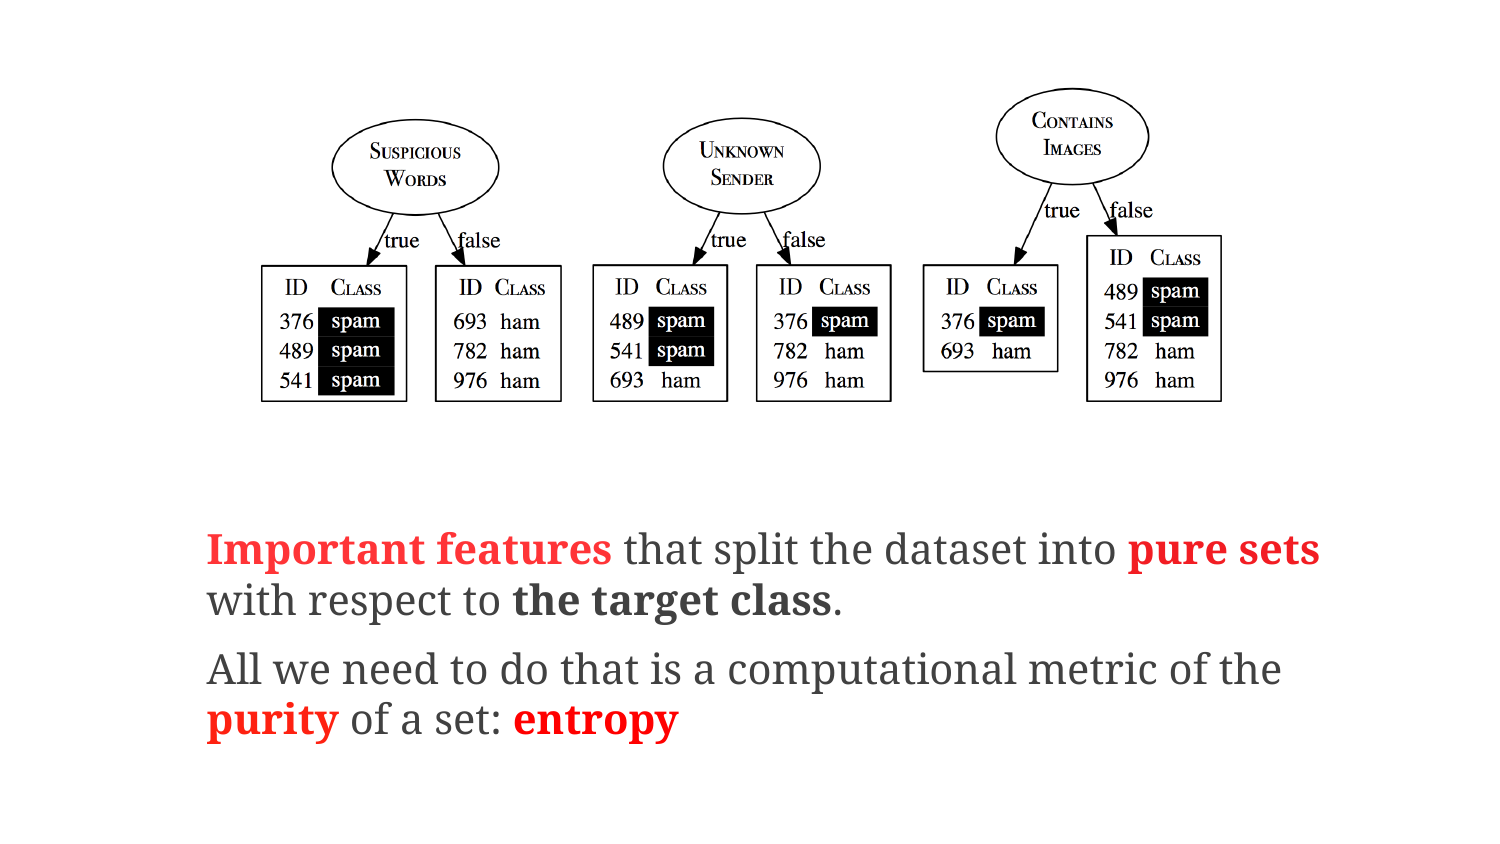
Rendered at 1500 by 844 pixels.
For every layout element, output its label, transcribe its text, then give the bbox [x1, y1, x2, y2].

text_box Important features that split the dataset into pure sets with respect to the target class. All we need to do that is a computational metric of the purity of a set: entropy [202, 100, 1358, 748]
picture [221, 73, 1251, 425]
